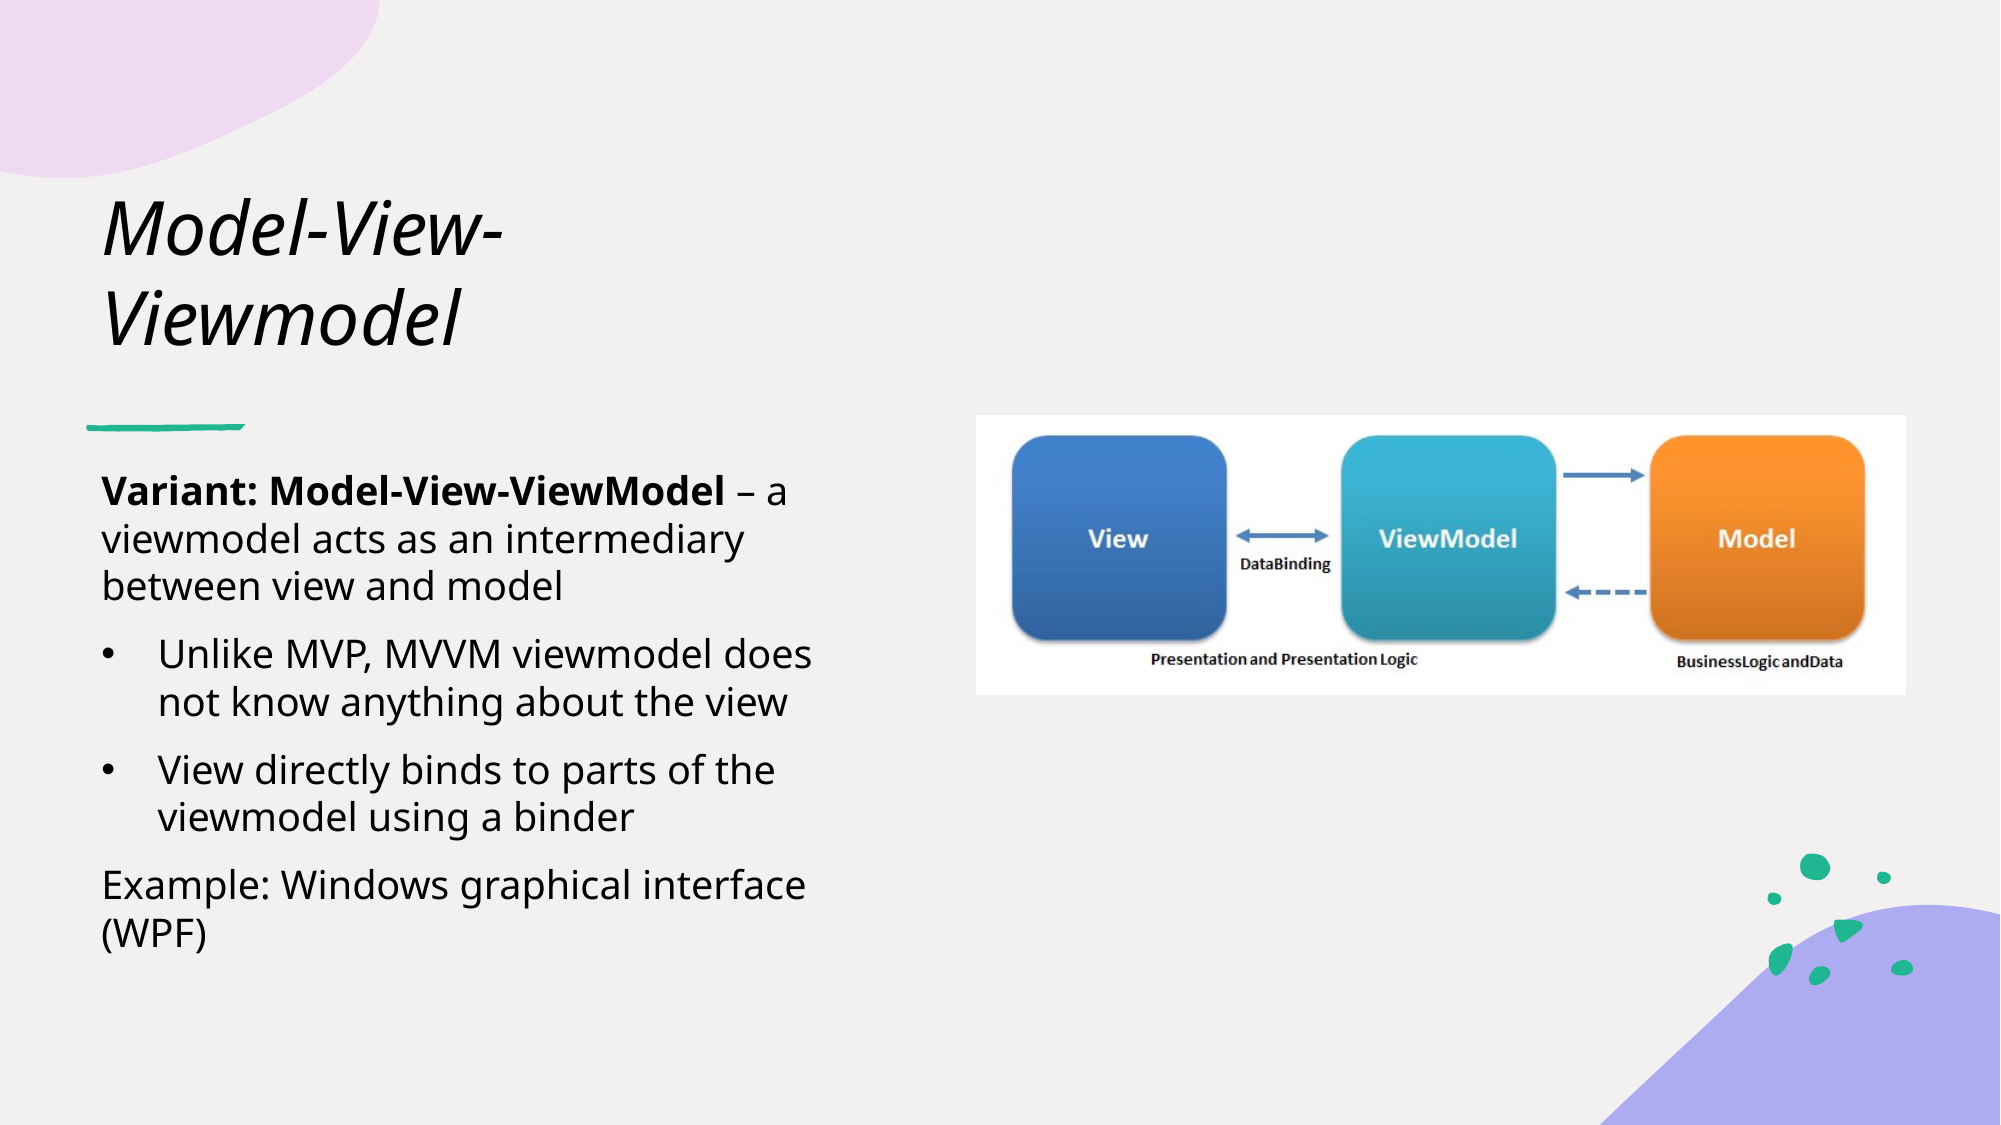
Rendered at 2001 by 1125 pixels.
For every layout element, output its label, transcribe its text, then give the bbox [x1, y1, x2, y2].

text_box [0, 0, 2000, 1125]
title Model-View-Viewmodel [86, 129, 852, 368]
text_box [0, 0, 381, 180]
text_box [1598, 903, 2000, 1125]
picture [976, 415, 1906, 695]
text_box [86, 424, 246, 432]
list Variant: Model-View-ViewModel – a viewmodel acts as an intermediary between view and model Unlike MVP, MVVM viewmodel does not know anything about the view View directly binds to parts of the viewmodel using a binder Example: Windows graphical interface (WPF) [86, 458, 852, 996]
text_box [1767, 853, 1914, 986]
